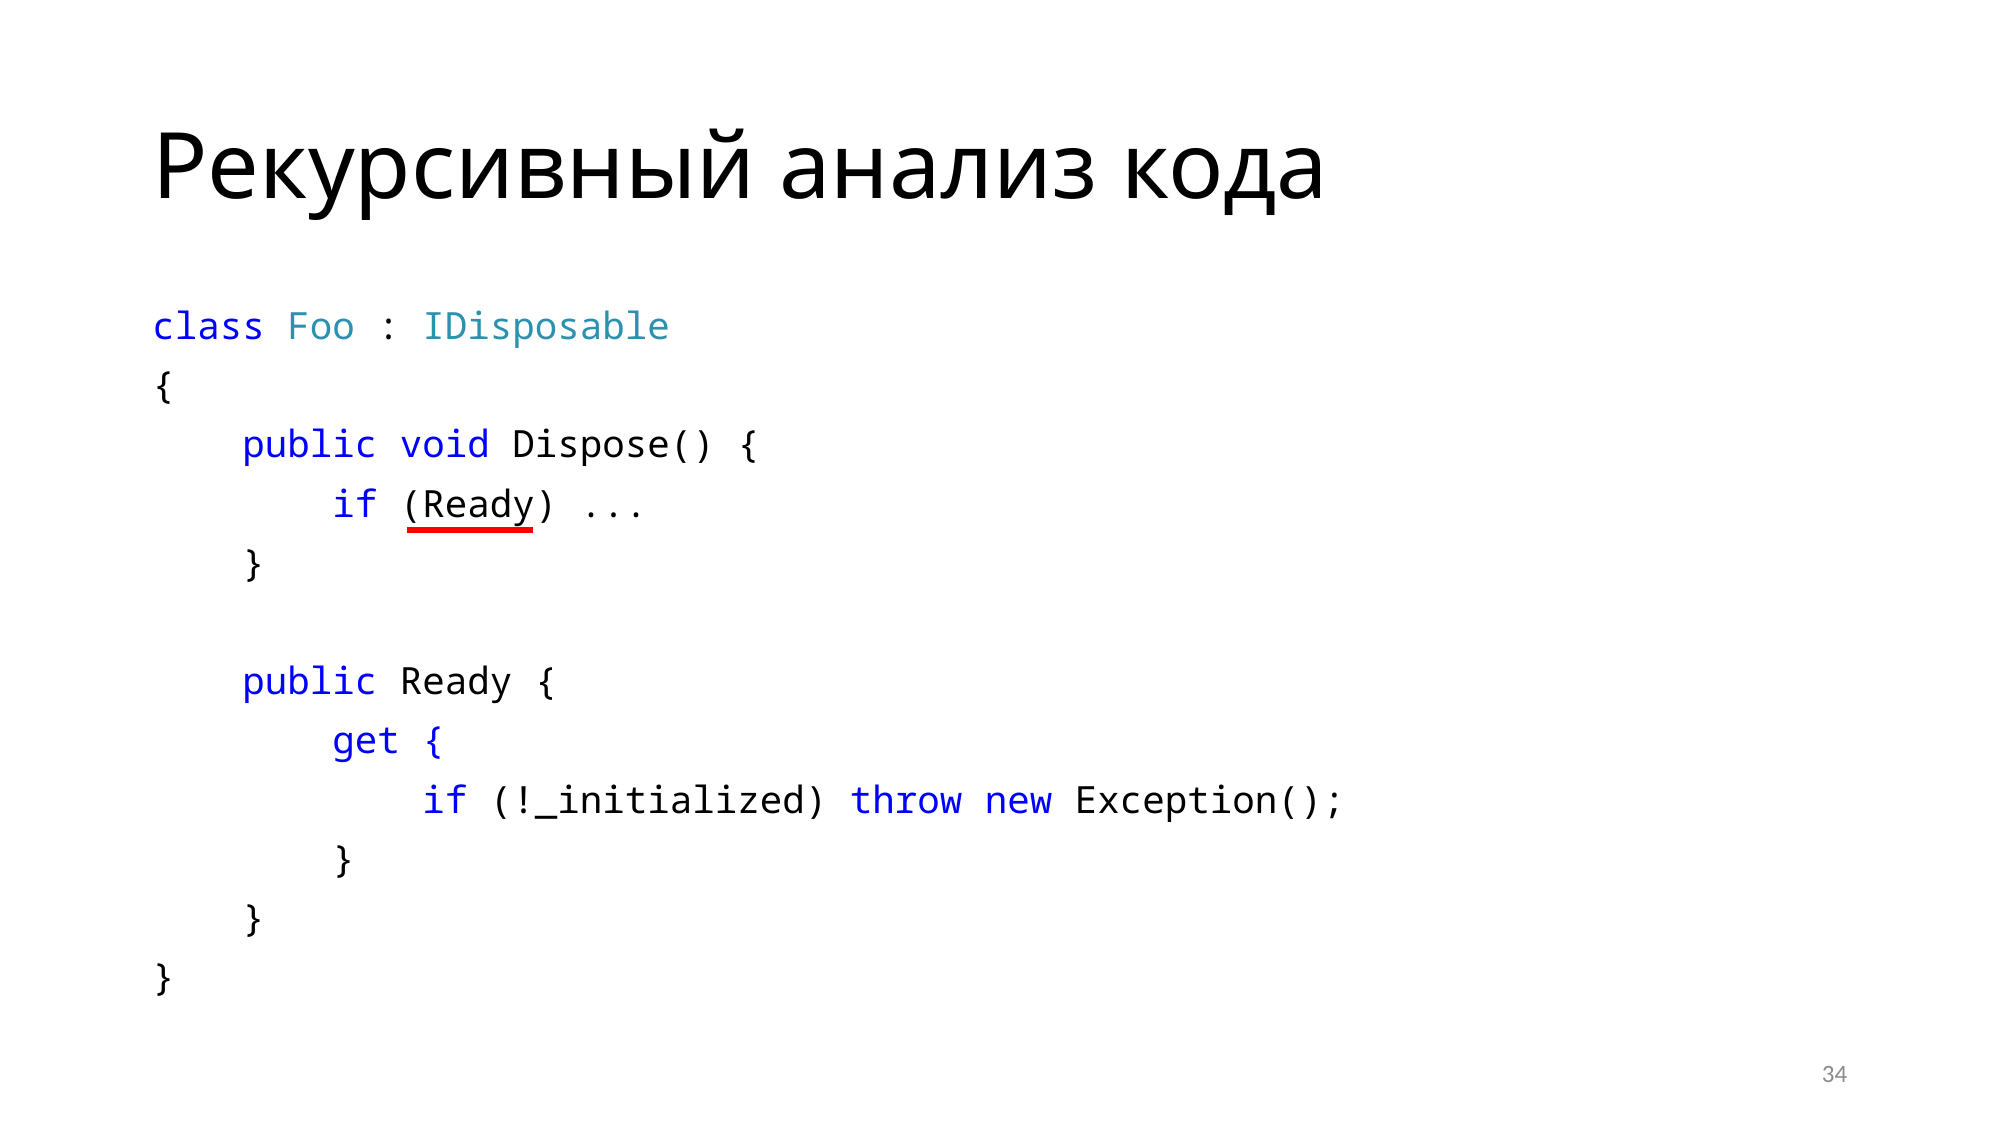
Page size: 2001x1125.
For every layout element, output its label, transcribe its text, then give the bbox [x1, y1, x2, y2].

title Рекурсивный анализ кода [137, 59, 1863, 278]
list class Foo : IDisposable { public void Dispose() { if (Ready) ... } public Ready { get { if (!_initialized) throw new Exception(); } } } [137, 299, 1863, 1014]
slide_number 34 [1412, 1042, 1863, 1103]
